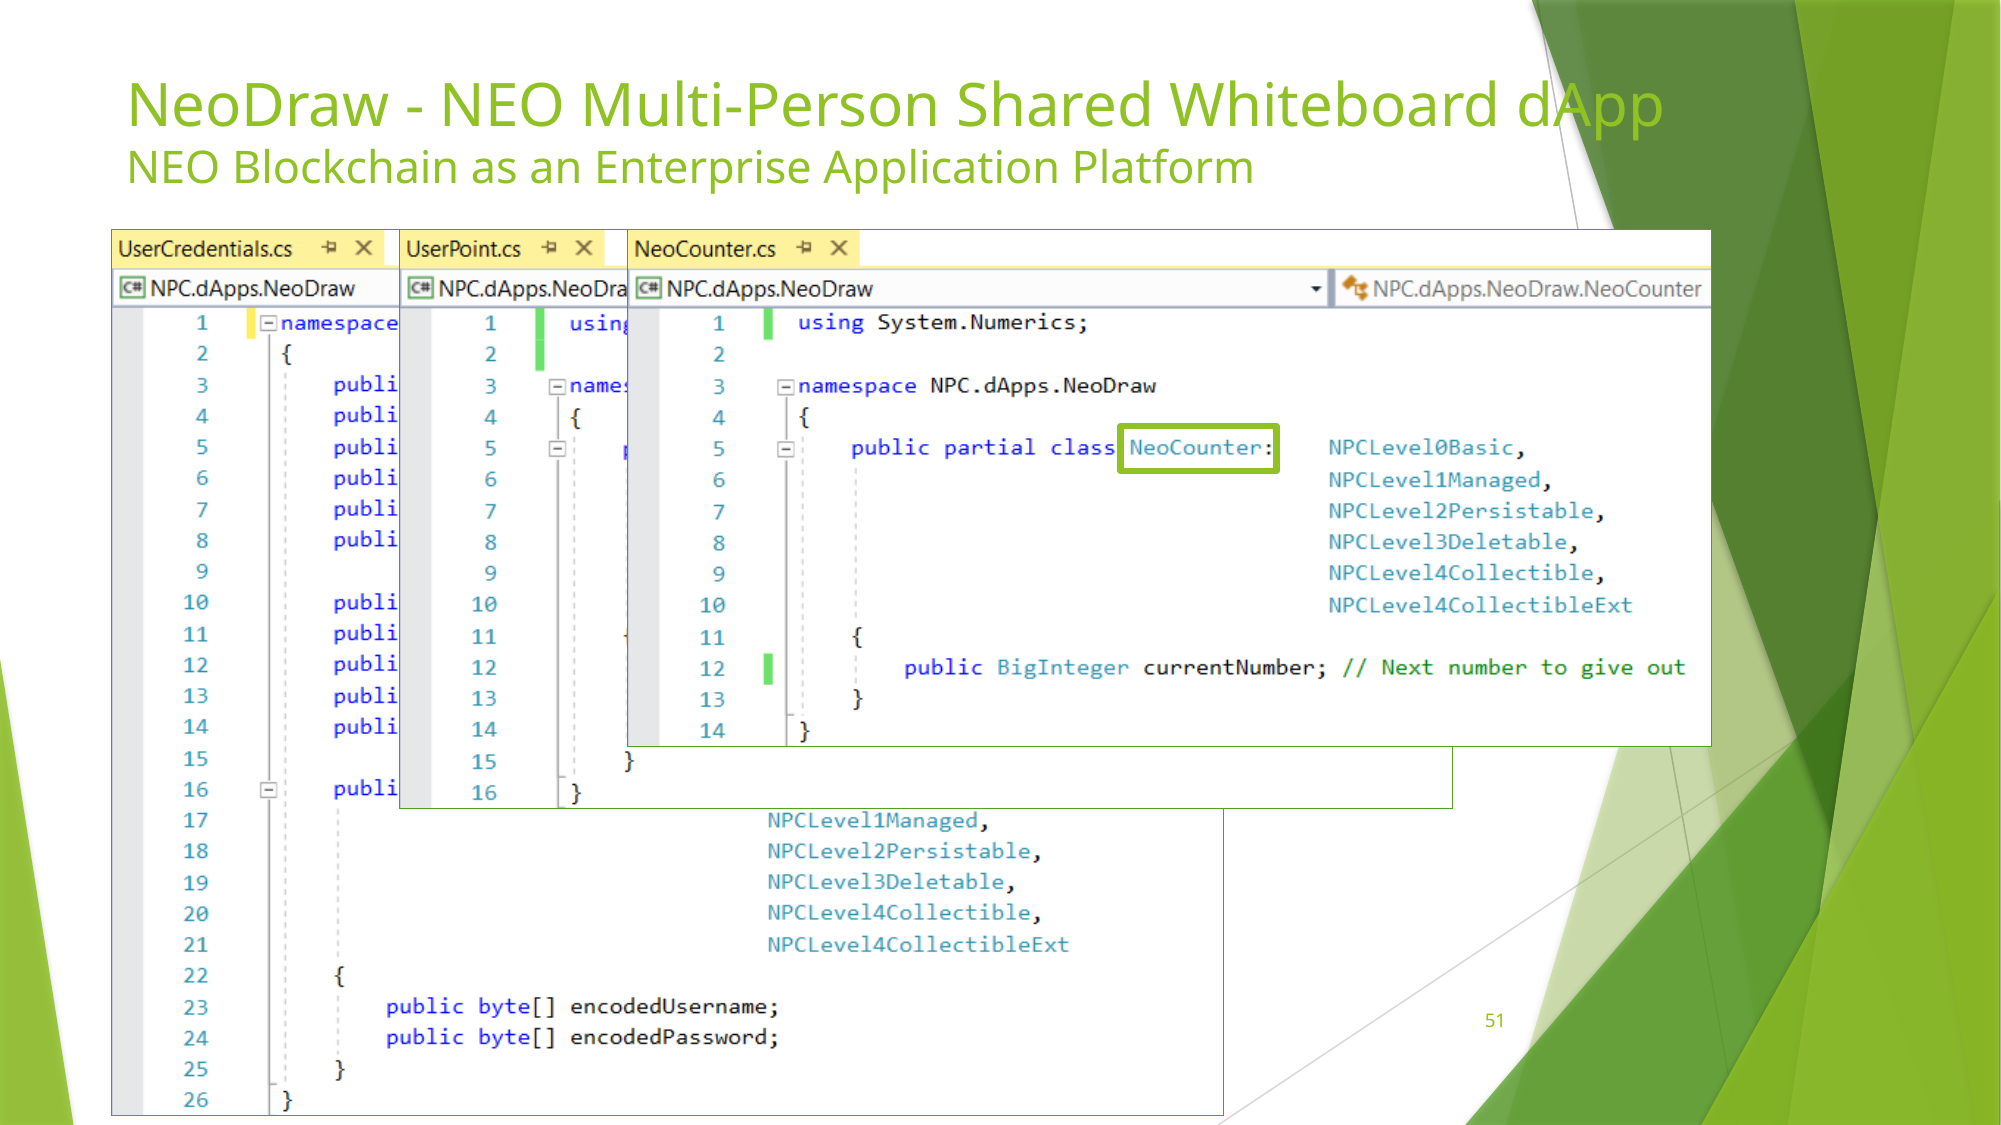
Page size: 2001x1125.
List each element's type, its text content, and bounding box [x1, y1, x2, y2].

title NeoDraw - NEO Multi-Person Shared Whiteboard dApp NEO Blockchain as an Enterprise Application Platform [111, 59, 1832, 276]
picture [110, 228, 1712, 1116]
slide_number 51 [1409, 991, 1522, 1051]
